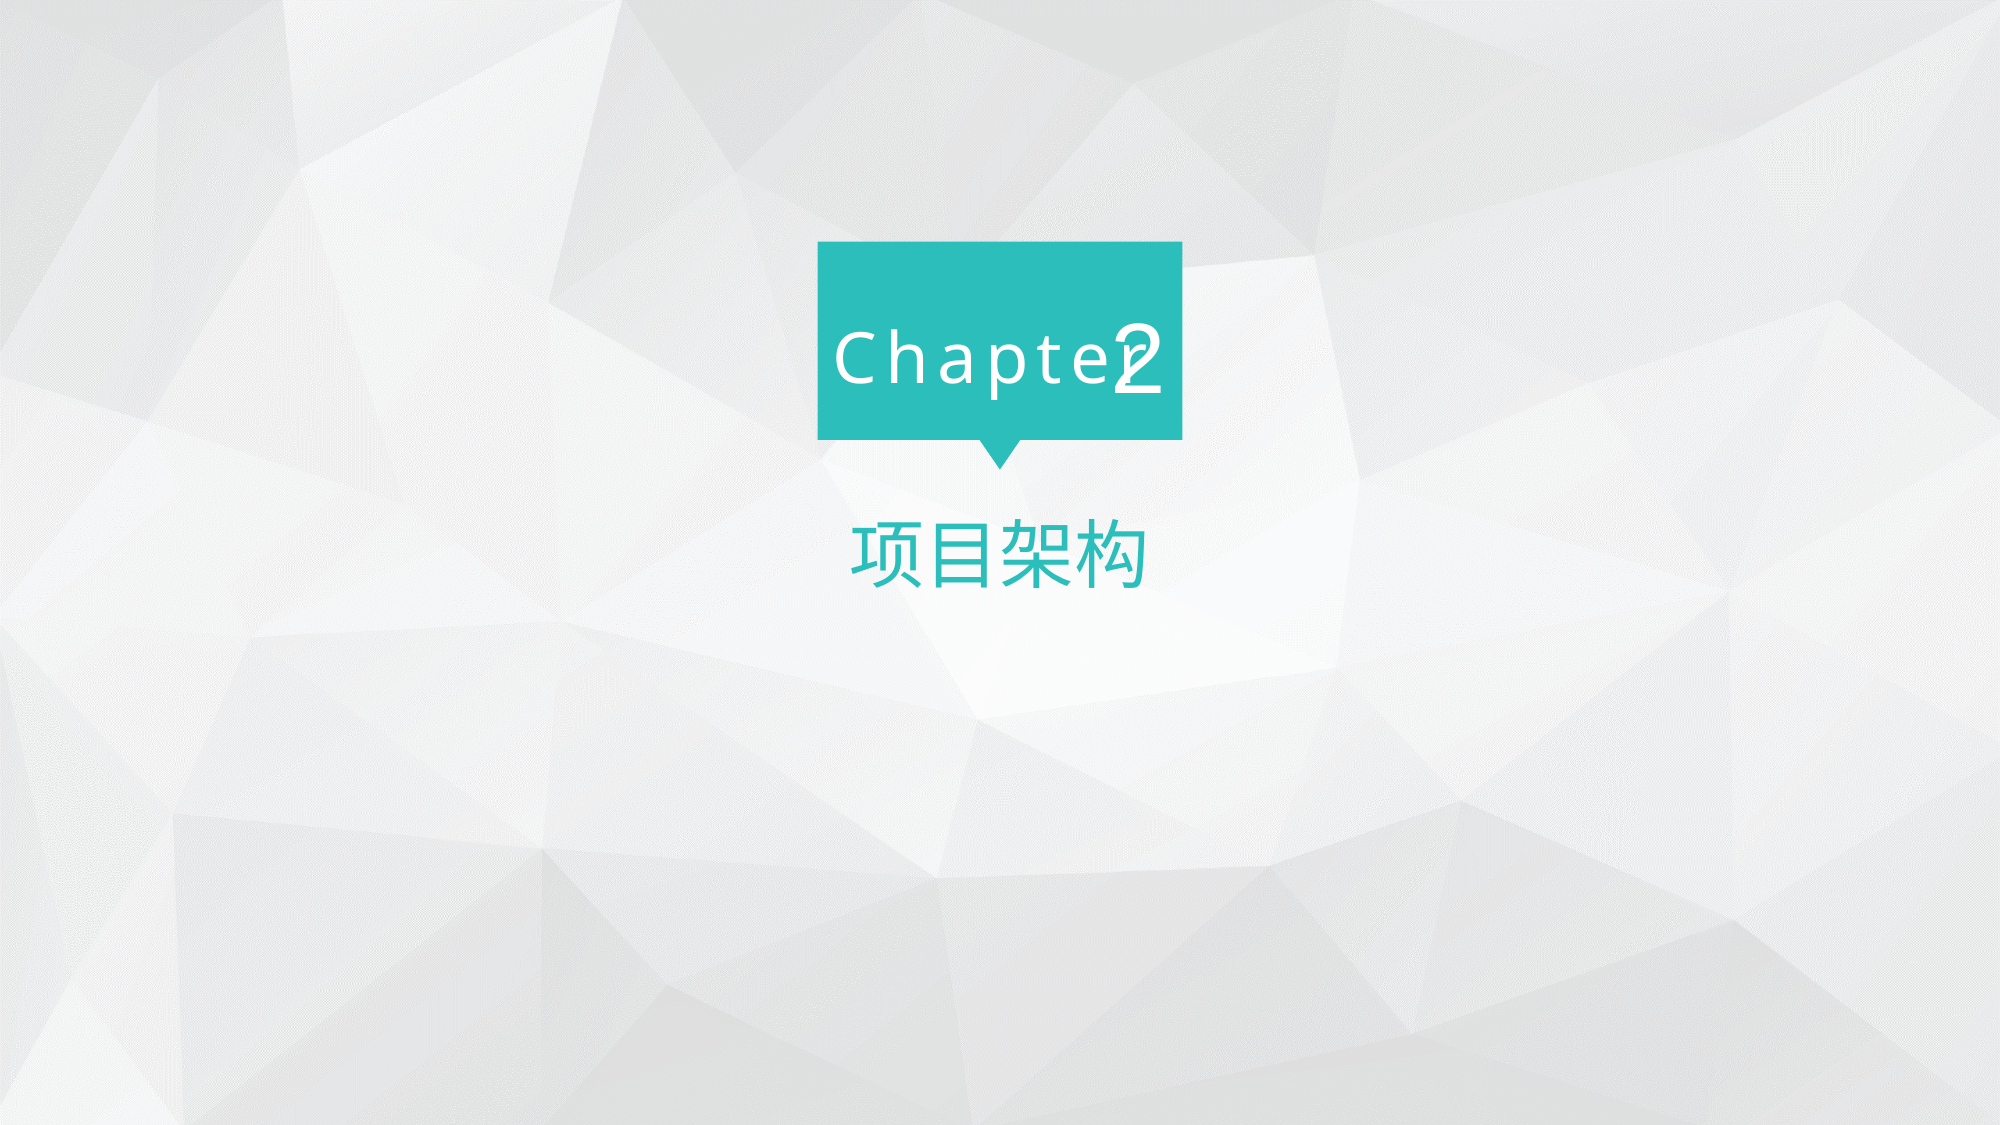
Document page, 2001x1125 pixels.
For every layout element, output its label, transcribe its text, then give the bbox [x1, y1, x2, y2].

title 项目架构 [361, 473, 1639, 673]
picture [0, 0, 2000, 1125]
text_box 2 [1095, 285, 1183, 423]
